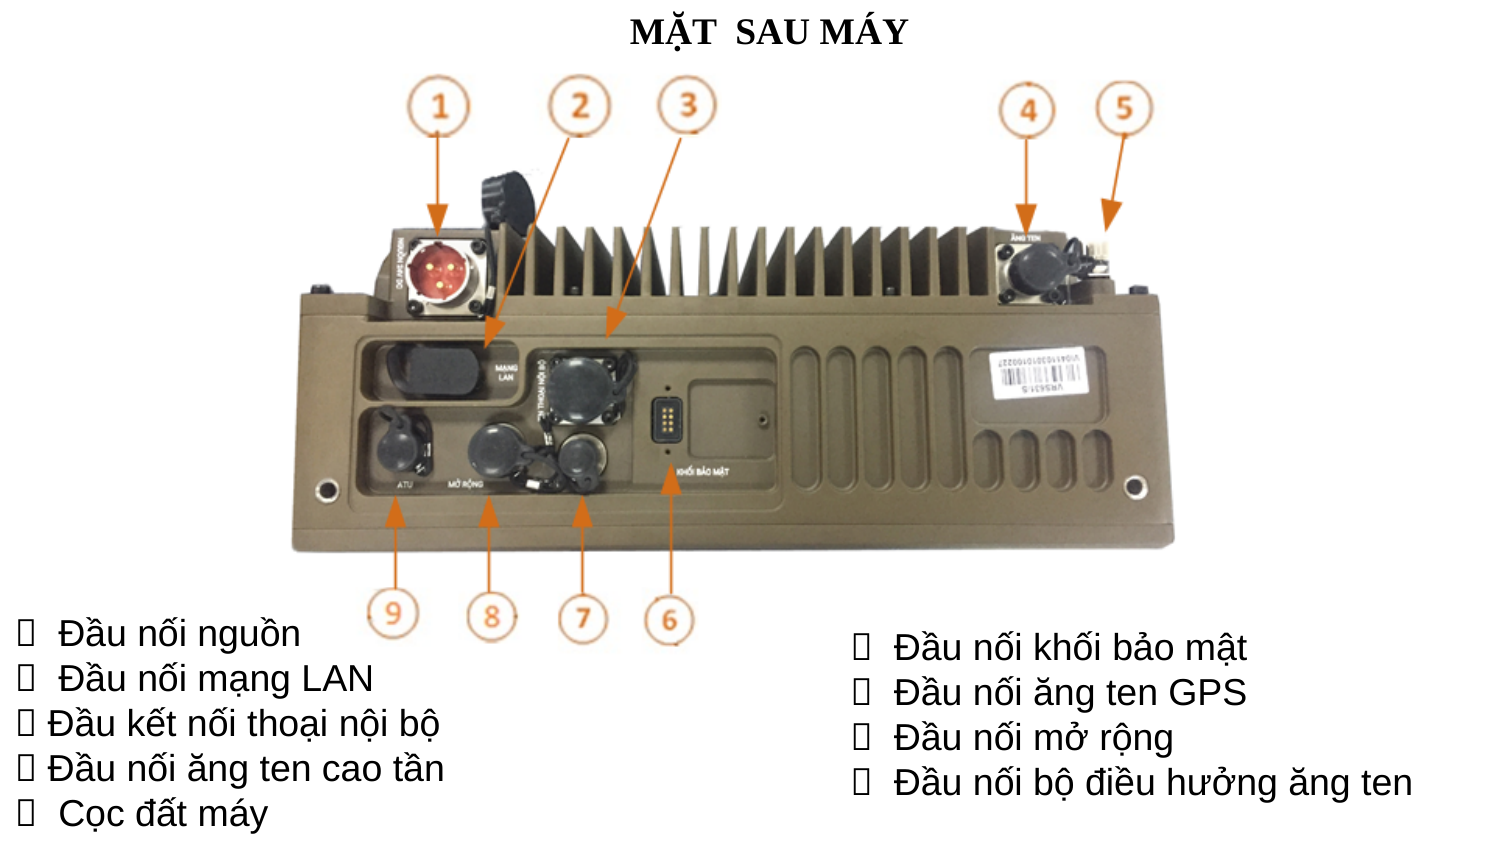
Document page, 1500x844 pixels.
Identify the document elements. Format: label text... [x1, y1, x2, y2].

text_box  Đầu nối nguồn  Đầu nối mạng LAN  Đầu kết nối thoại nội bộ  Đầu nối ăng ten cao tần  Cọc đất máy [0, 601, 665, 842]
text_box  Đầu nối khối bảo mật  Đầu nối ăng ten GPS  Đầu nối mở rộng  Đầu nối bộ điều hưởng ăng ten [835, 615, 1500, 811]
picture [274, 60, 1186, 661]
text_box MẶT SAU MÁY [274, 0, 1264, 60]
